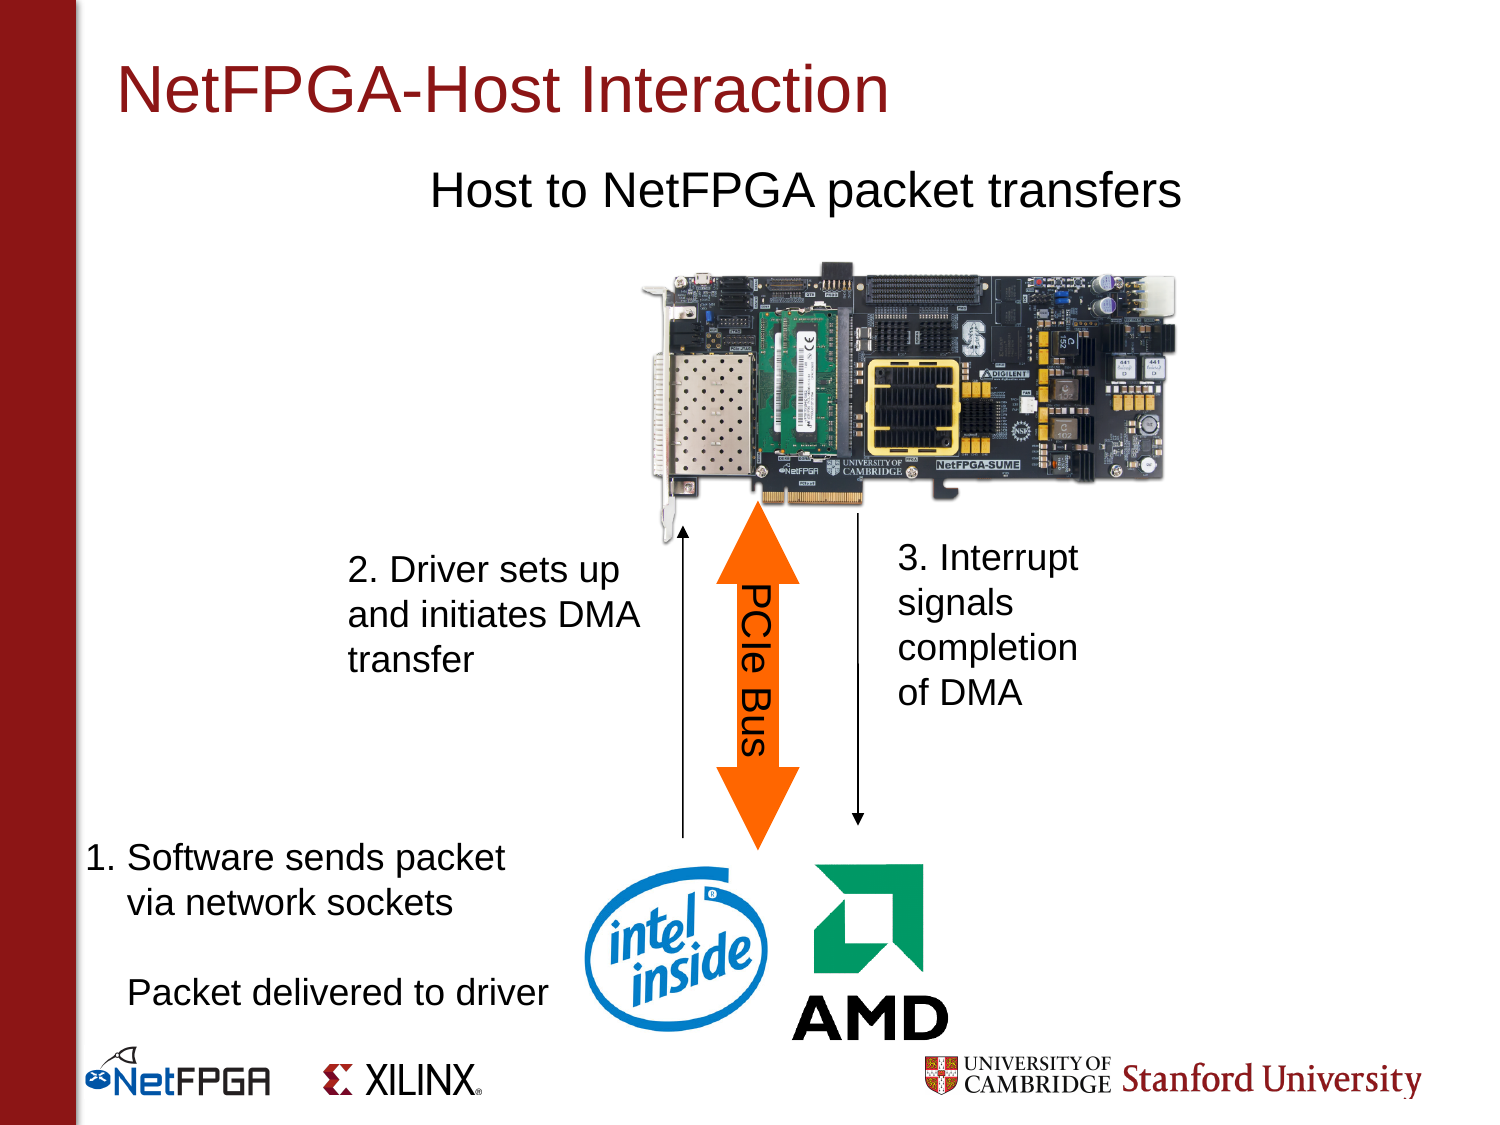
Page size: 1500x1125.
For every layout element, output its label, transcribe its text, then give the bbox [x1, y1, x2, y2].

picture [579, 862, 773, 1034]
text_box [857, 564, 1121, 826]
picture [323, 1064, 482, 1095]
picture [84, 1045, 273, 1099]
picture [790, 863, 949, 1042]
text_box Host to NetFPGA packet transfers [414, 150, 1199, 226]
picture [632, 253, 1184, 555]
text_box [753, 774, 763, 851]
text_box 1. Software sends packet via network sockets Packet delivered to driver [70, 825, 608, 1021]
text_box PCIe Bus [726, 567, 792, 774]
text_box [332, 525, 684, 839]
title NetFPGA-Host Interaction [116, 27, 1381, 134]
picture [925, 1056, 1111, 1095]
